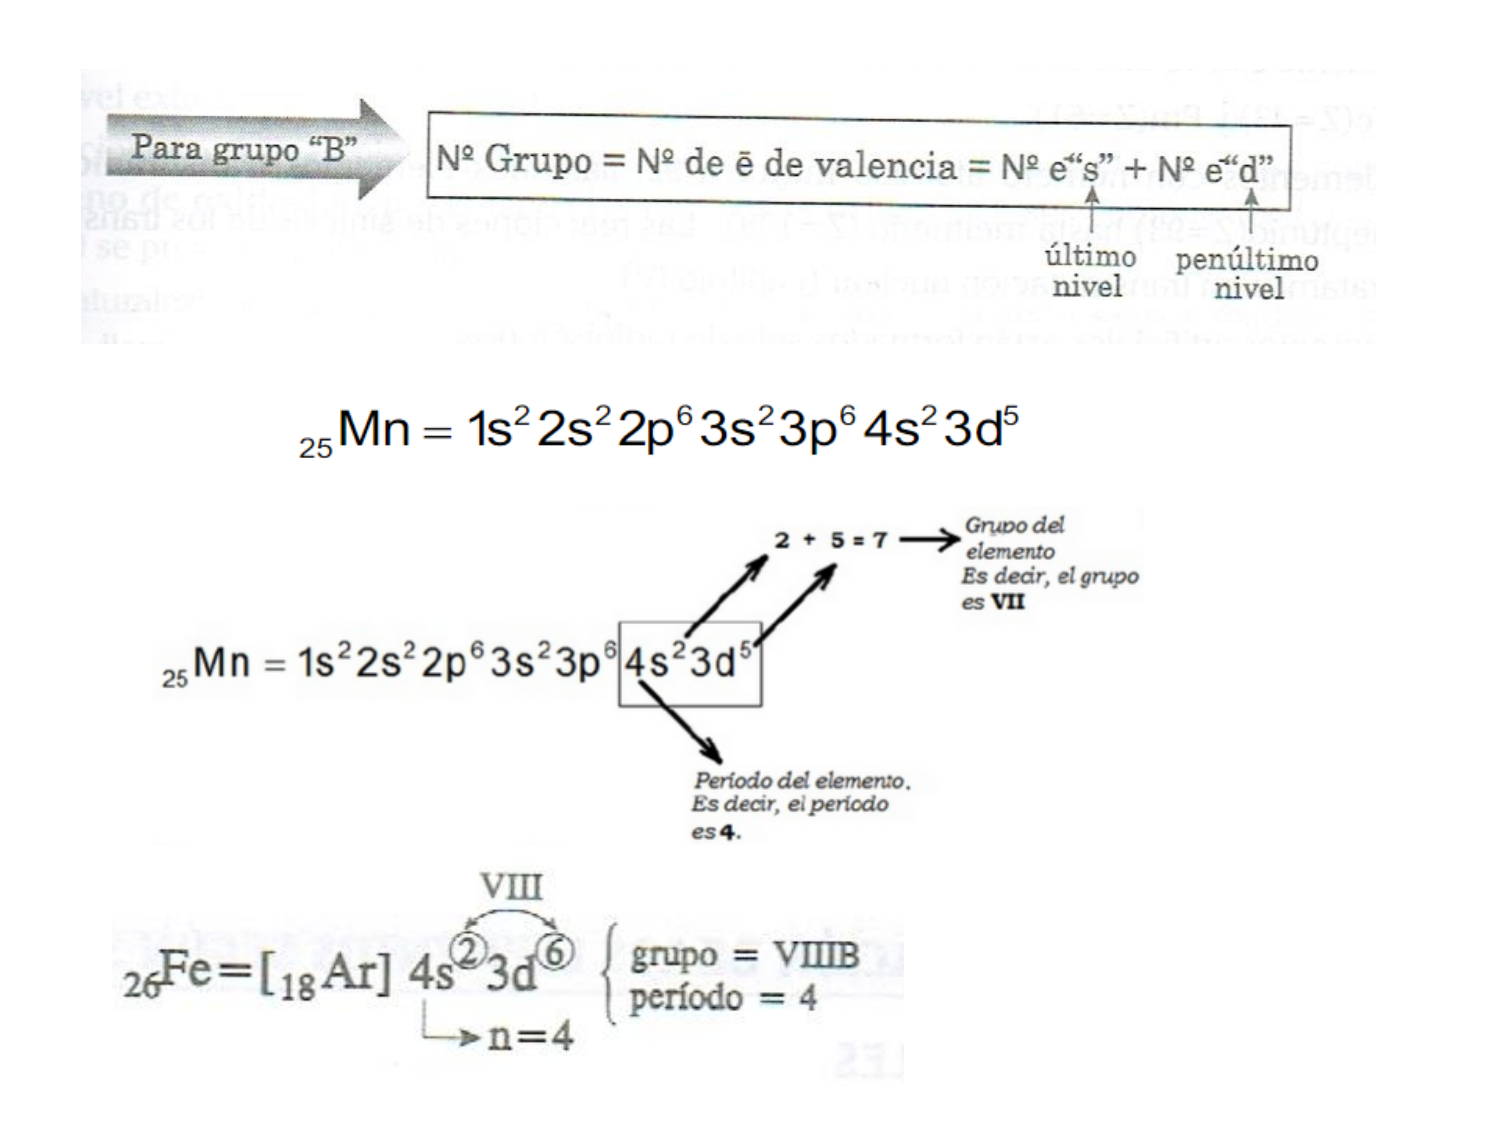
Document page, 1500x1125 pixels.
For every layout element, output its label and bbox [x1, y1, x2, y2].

picture [80, 386, 1255, 1100]
picture [80, 69, 1377, 345]
